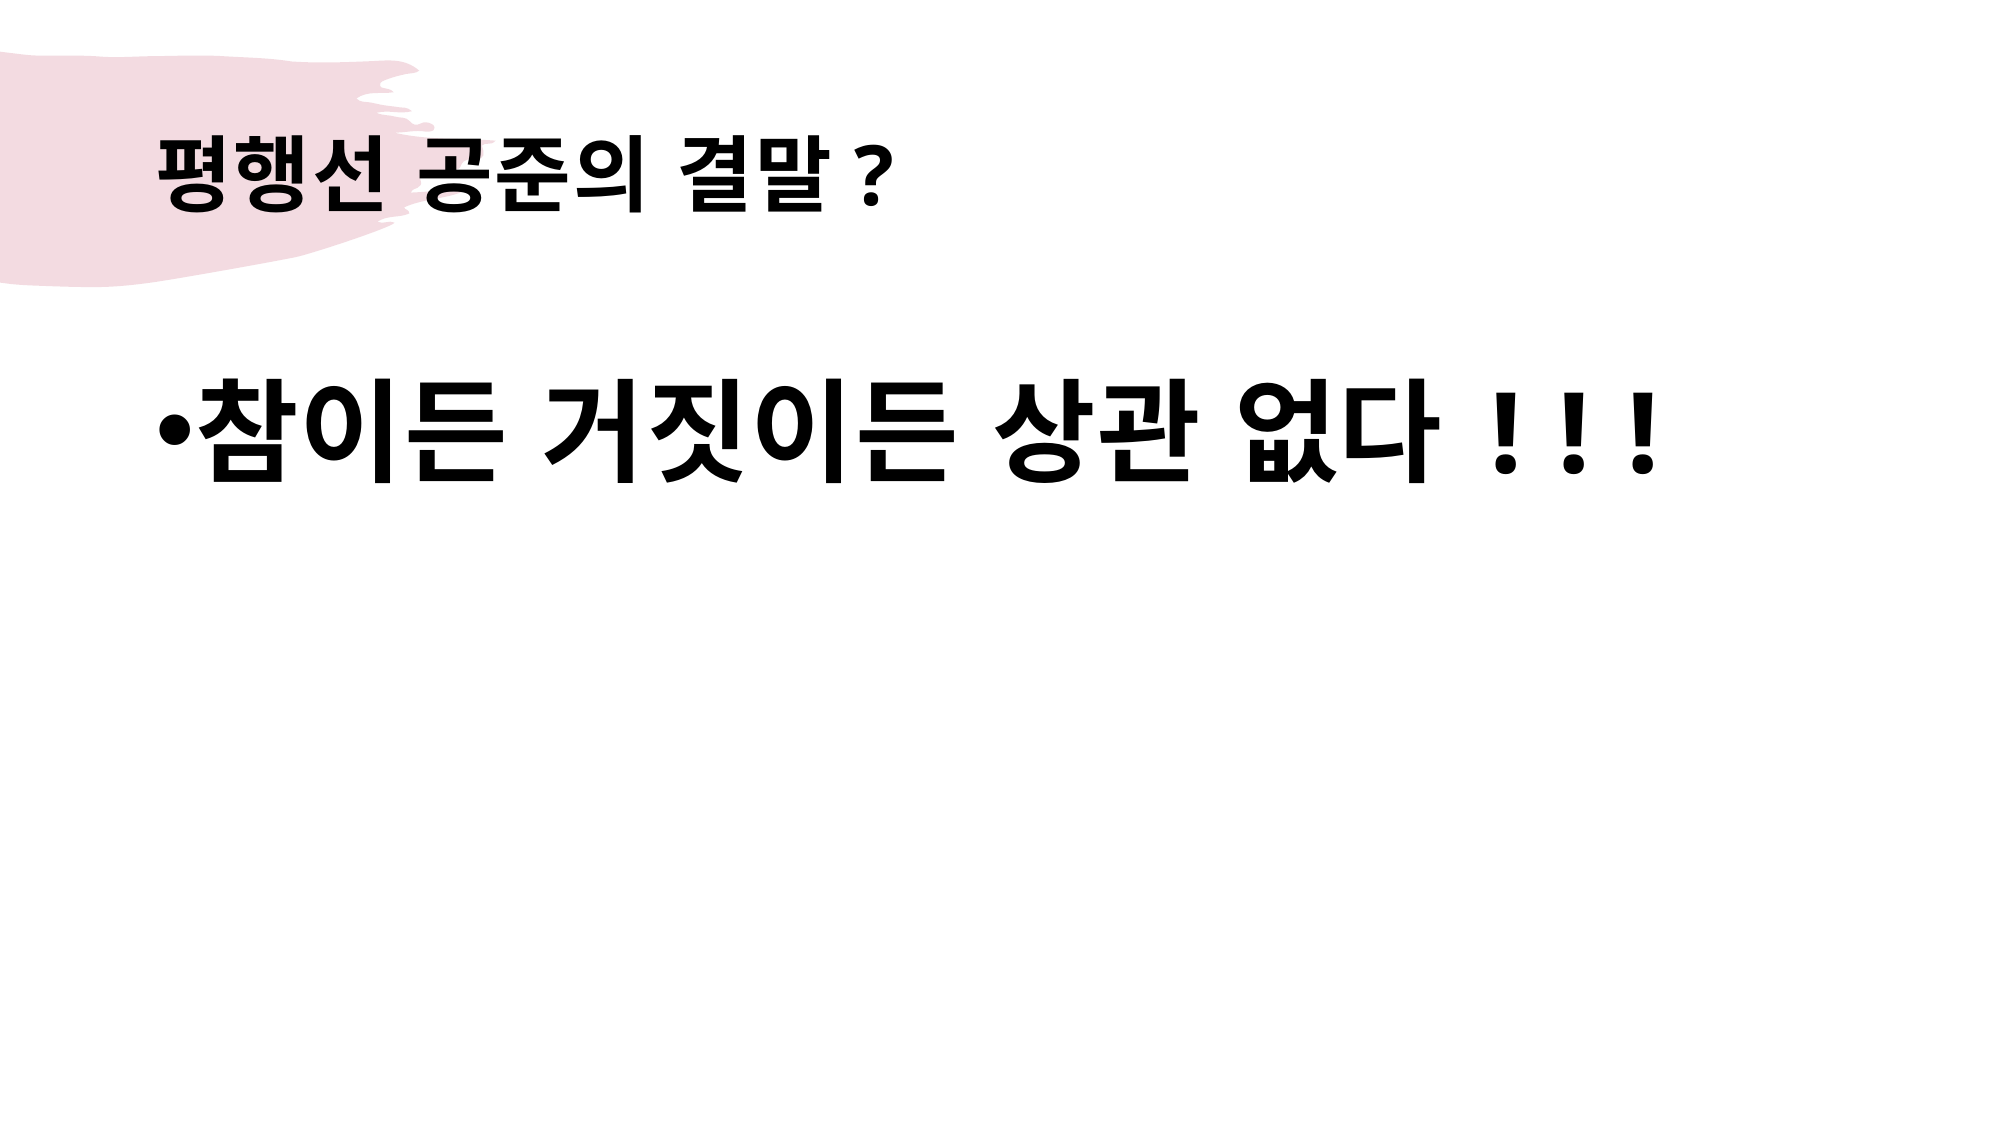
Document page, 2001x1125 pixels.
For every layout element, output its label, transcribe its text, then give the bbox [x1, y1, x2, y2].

list 참이든 거짓이든 상관 없다!!! [137, 329, 1863, 1013]
title 평행선 공준의 결말? [137, 59, 1863, 278]
